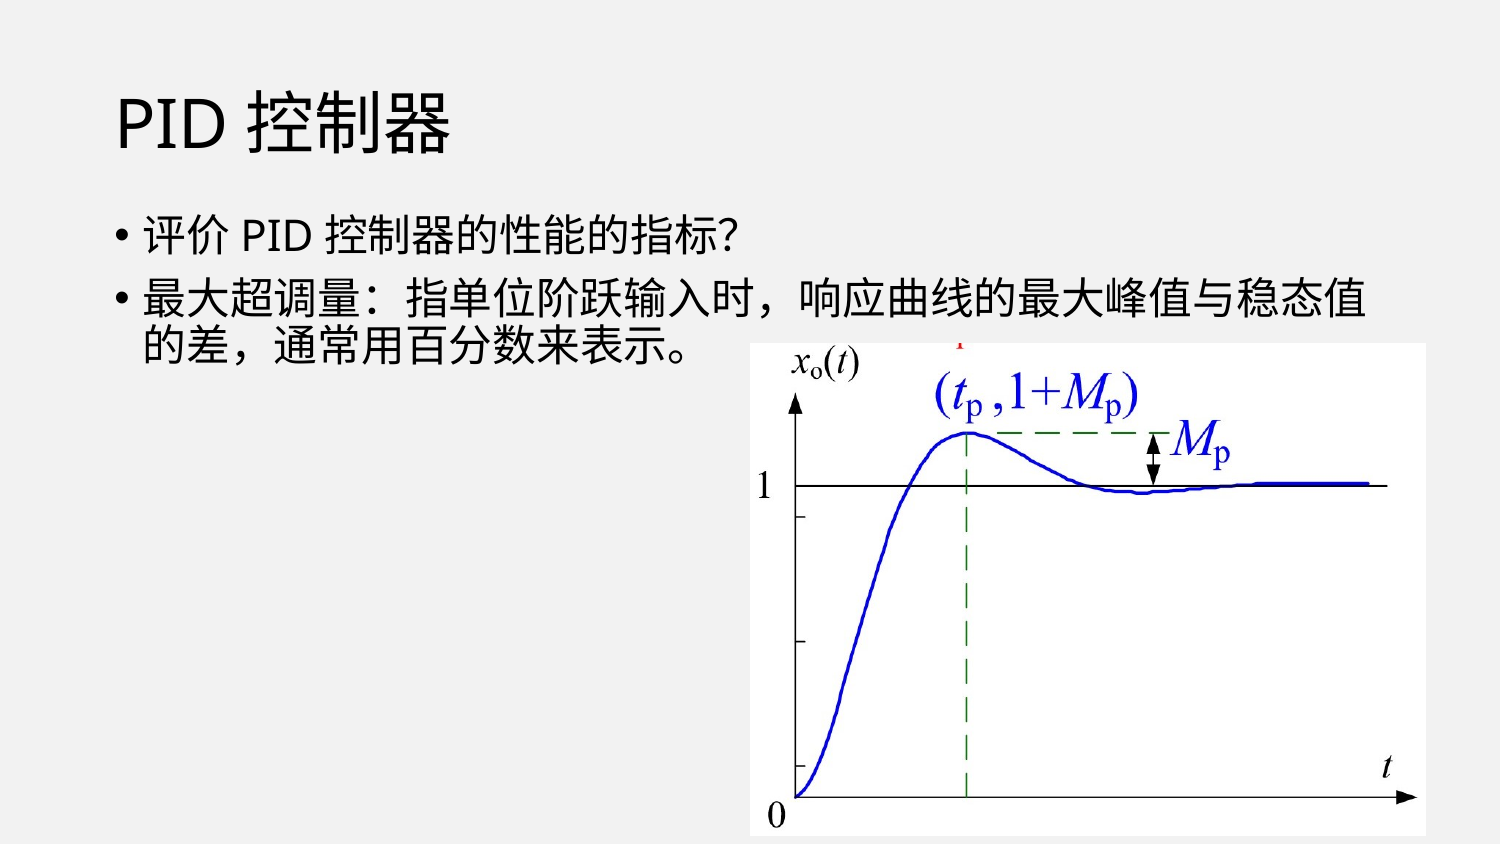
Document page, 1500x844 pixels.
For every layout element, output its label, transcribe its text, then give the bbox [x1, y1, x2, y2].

title PID控制器 [103, 44, 1397, 208]
picture [749, 343, 1426, 836]
